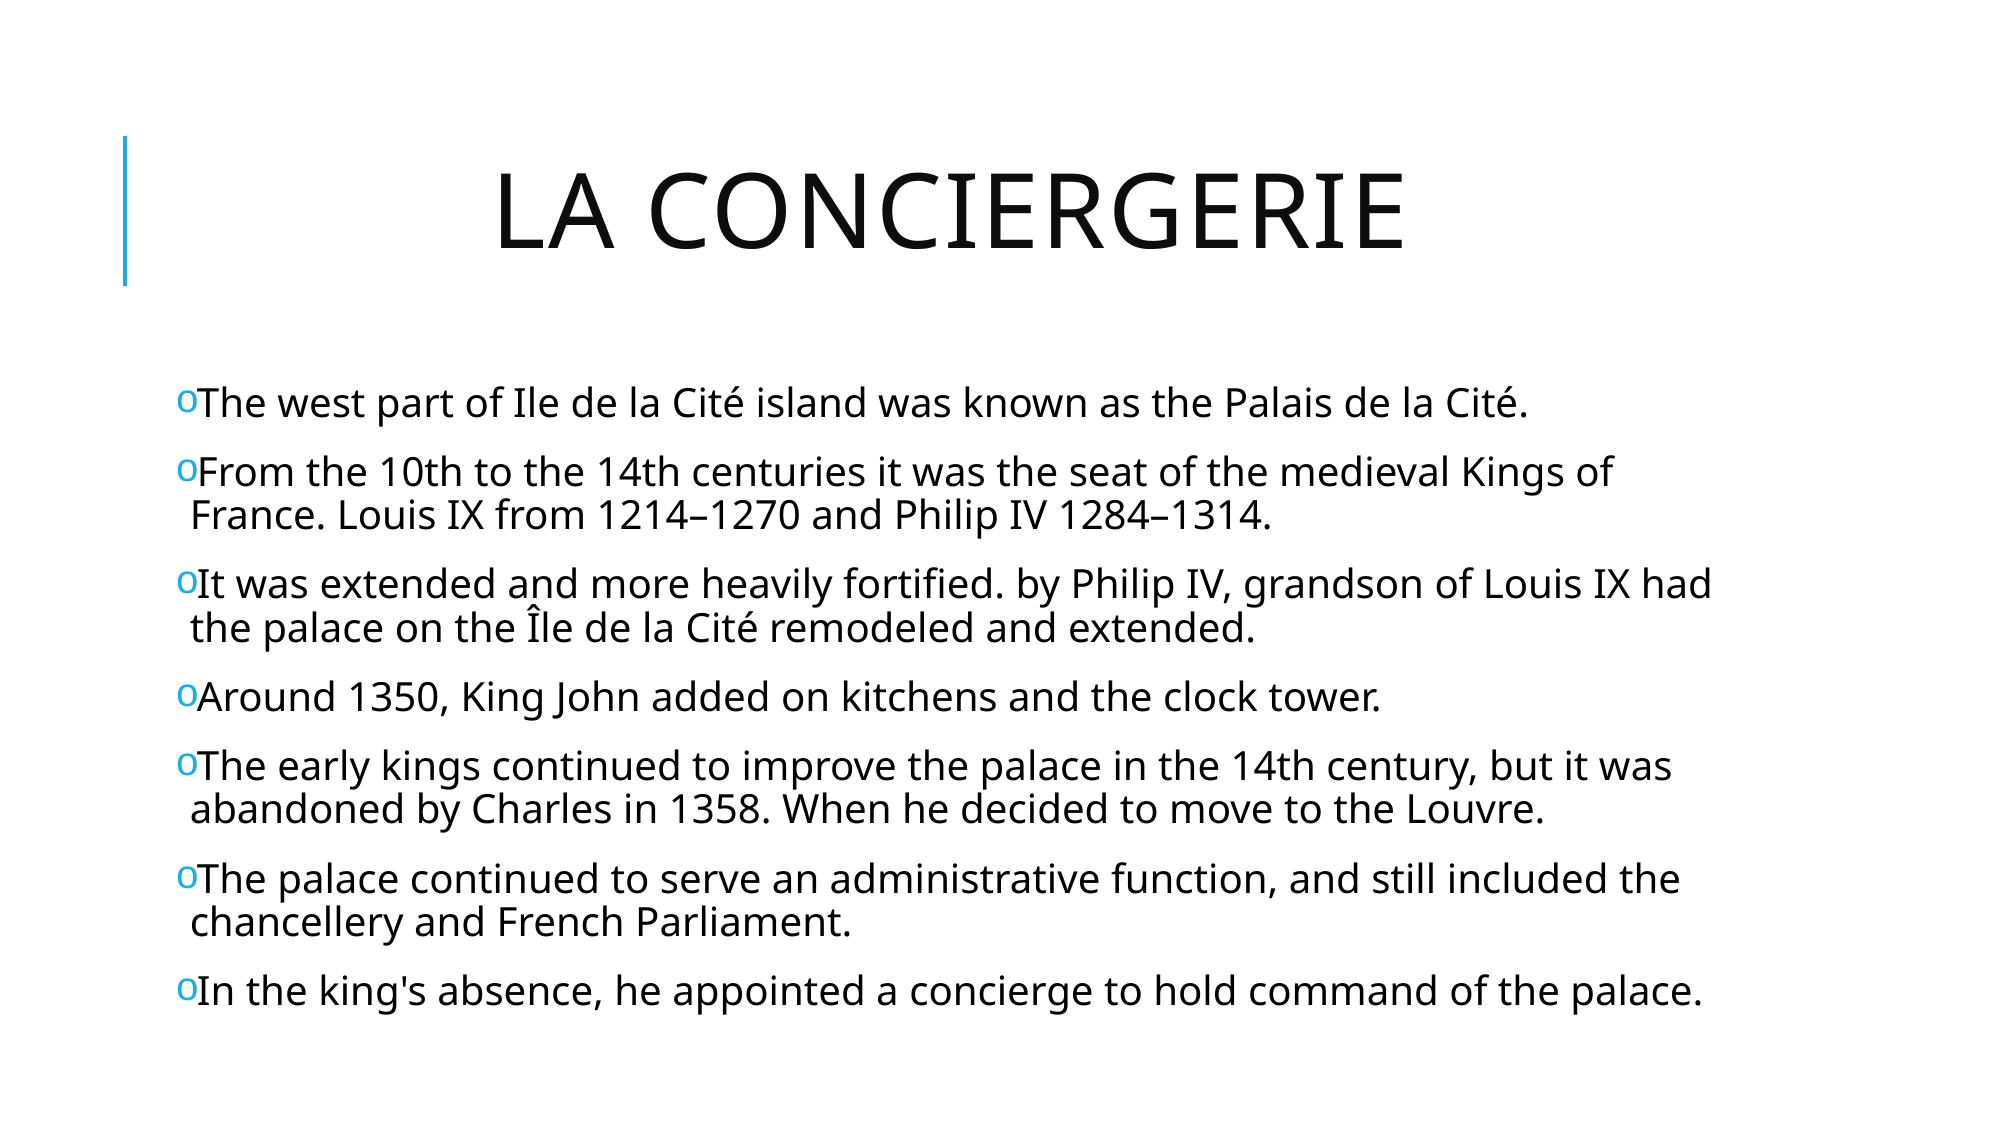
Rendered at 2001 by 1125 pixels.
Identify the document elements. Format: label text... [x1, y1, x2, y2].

title La Conciergerie [168, 96, 1763, 342]
list The west part of Ile de la Cité island was known as the Palais de la Cité. From the 10th to the 14th centuries it was the seat of the medieval Kings of France. Louis IX from 1214–1270 and Philip IV 1284–1314. It was extended and more heavily fortified. by Philip IV, grandson of Louis IX had the palace on the Île de la Cité remodeled and extended. Around 1350, King John added on kitchens and the clock tower. The early kings continued to improve the palace in the 14th century, but it was abandoned by Charles in 1358. When he decided to move to the Louvre. The palace continued to serve an administrative function, and still included the chancellery and French Parliament. In the king's absence, he appointed a concierge to hold command of the palace. [168, 375, 1763, 1035]
